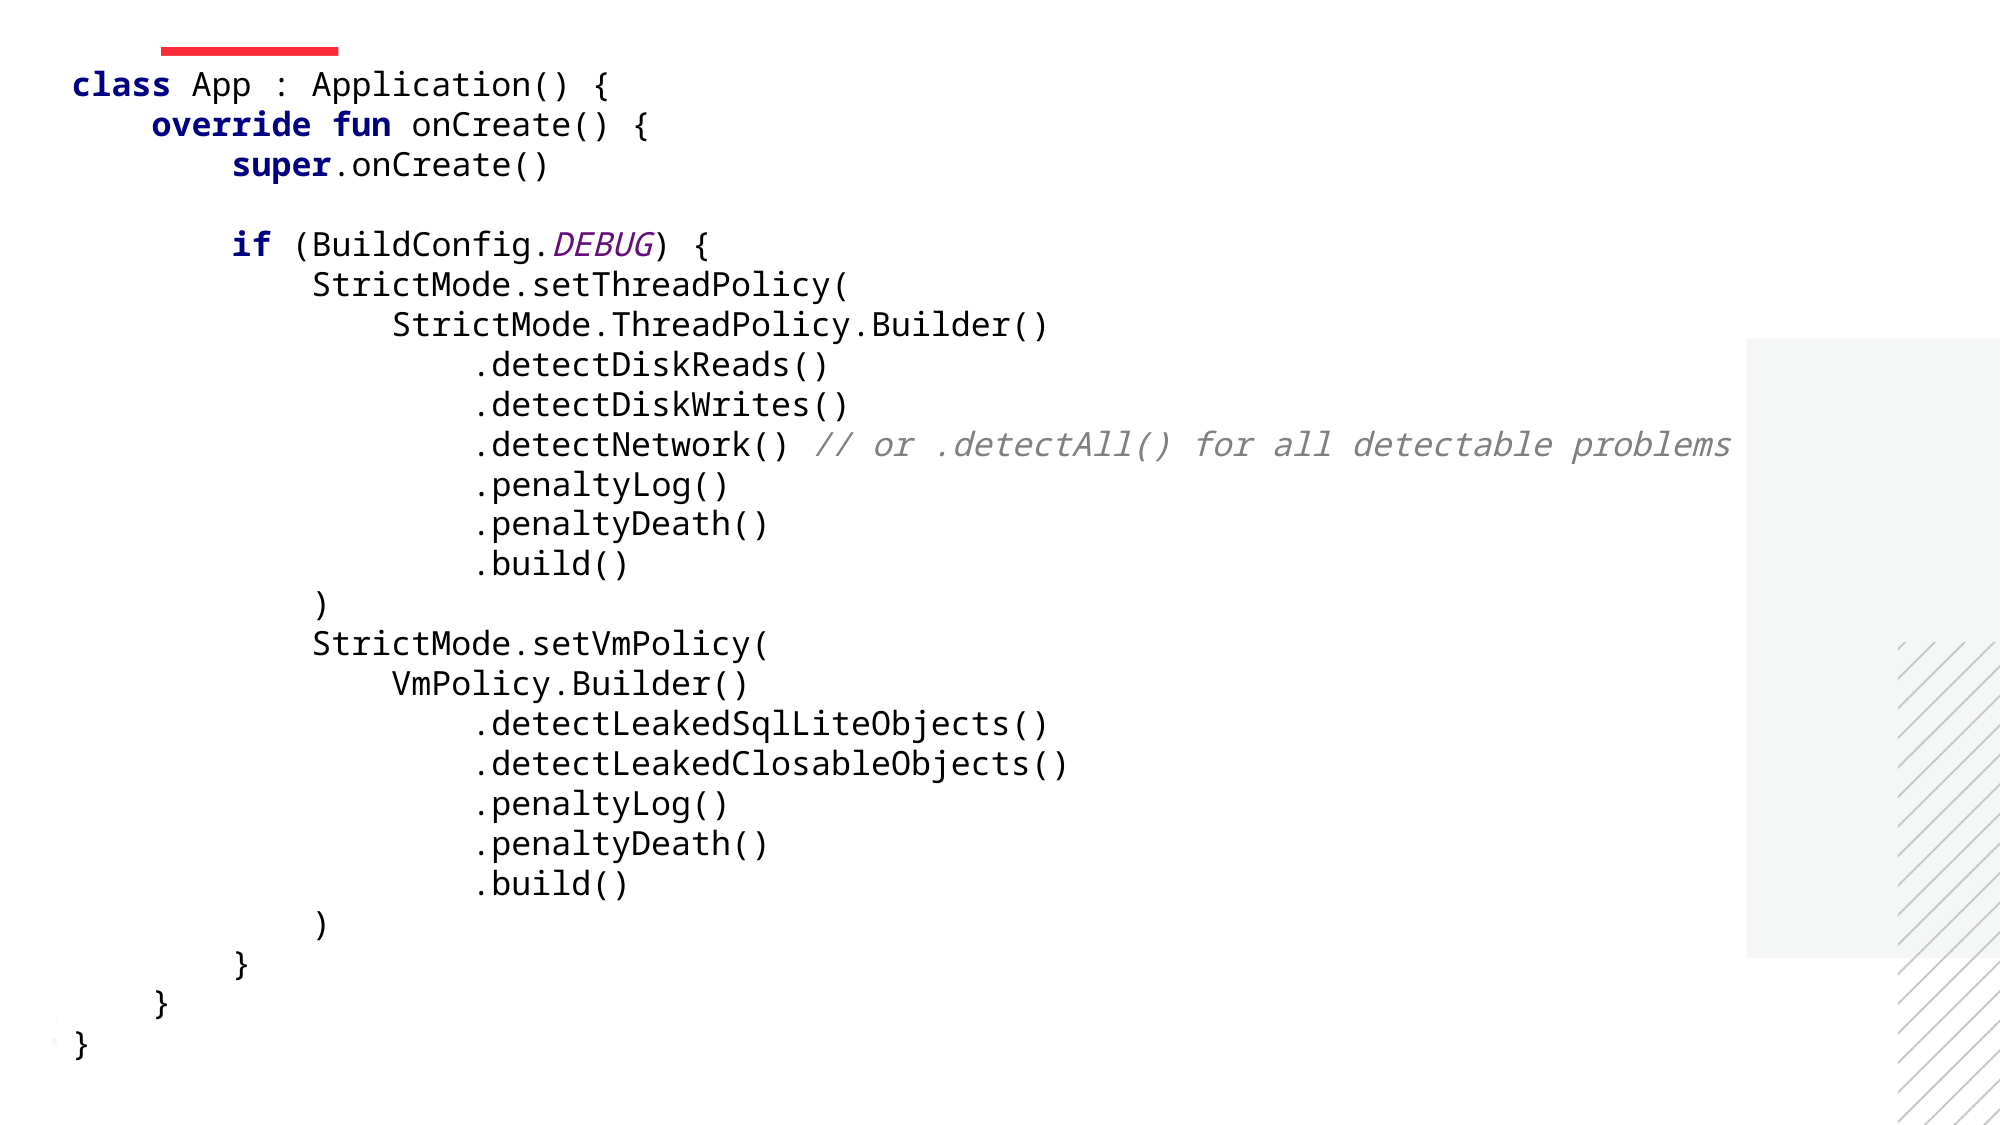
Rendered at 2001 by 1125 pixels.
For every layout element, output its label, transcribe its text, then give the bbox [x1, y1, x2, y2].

slide_number #020 [35, 960, 486, 1125]
text_box class App : Application() { override fun onCreate() { super.onCreate() if (BuildConfig.DEBUG) { StrictMode.setThreadPolicy( StrictMode.ThreadPolicy.Builder() .detectDiskReads() .detectDiskWrites() .detectNetwork() // or .detectAll() for all detectable problems .penaltyLog() .penaltyDeath() .build() ) StrictMode.setVmPolicy( VmPolicy.Builder() .detectLeakedSqlLiteObjects() .detectLeakedClosableObjects() .penaltyLog() .penaltyDeath() .build() ) } } } [56, 55, 1747, 1069]
